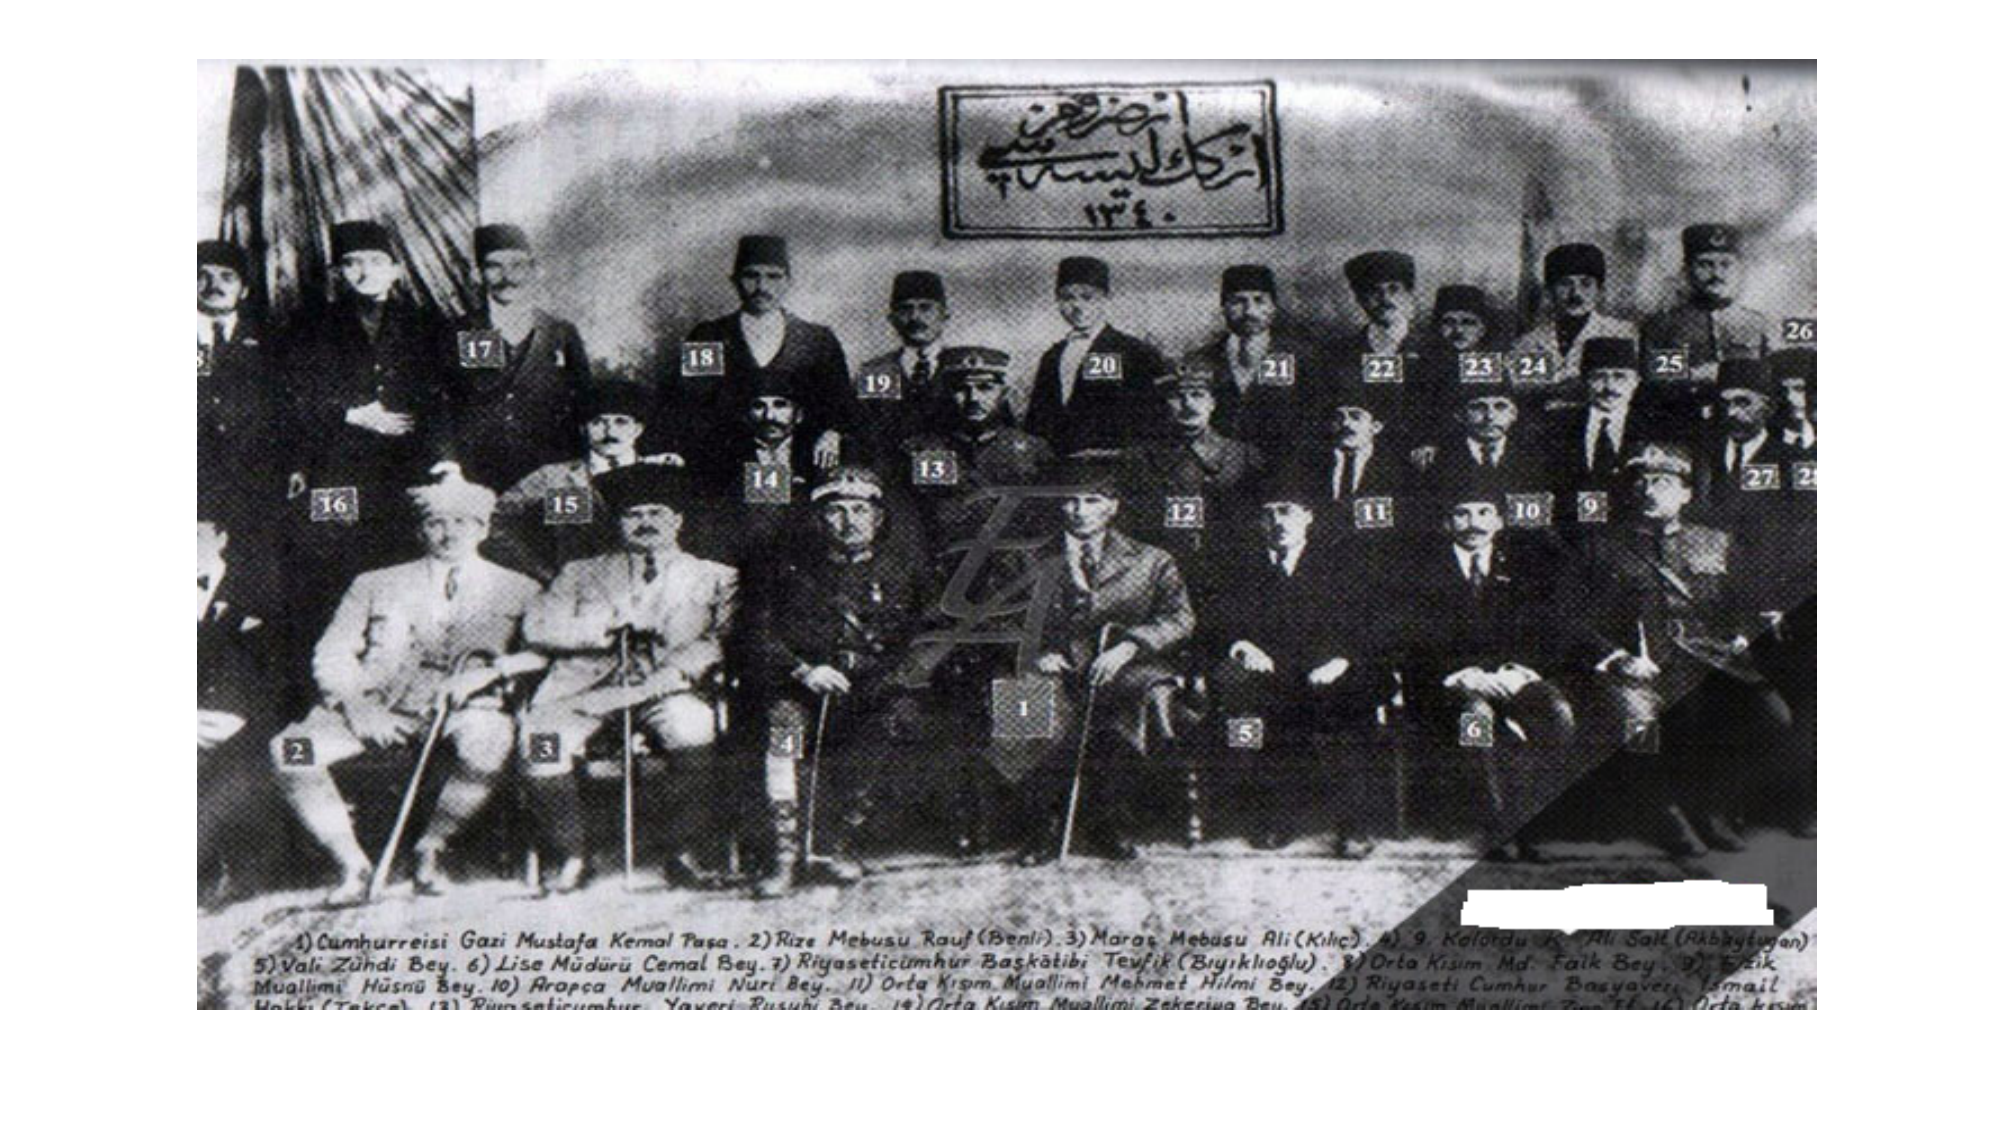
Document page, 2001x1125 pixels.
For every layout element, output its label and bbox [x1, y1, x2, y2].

picture [197, 59, 1817, 1010]
